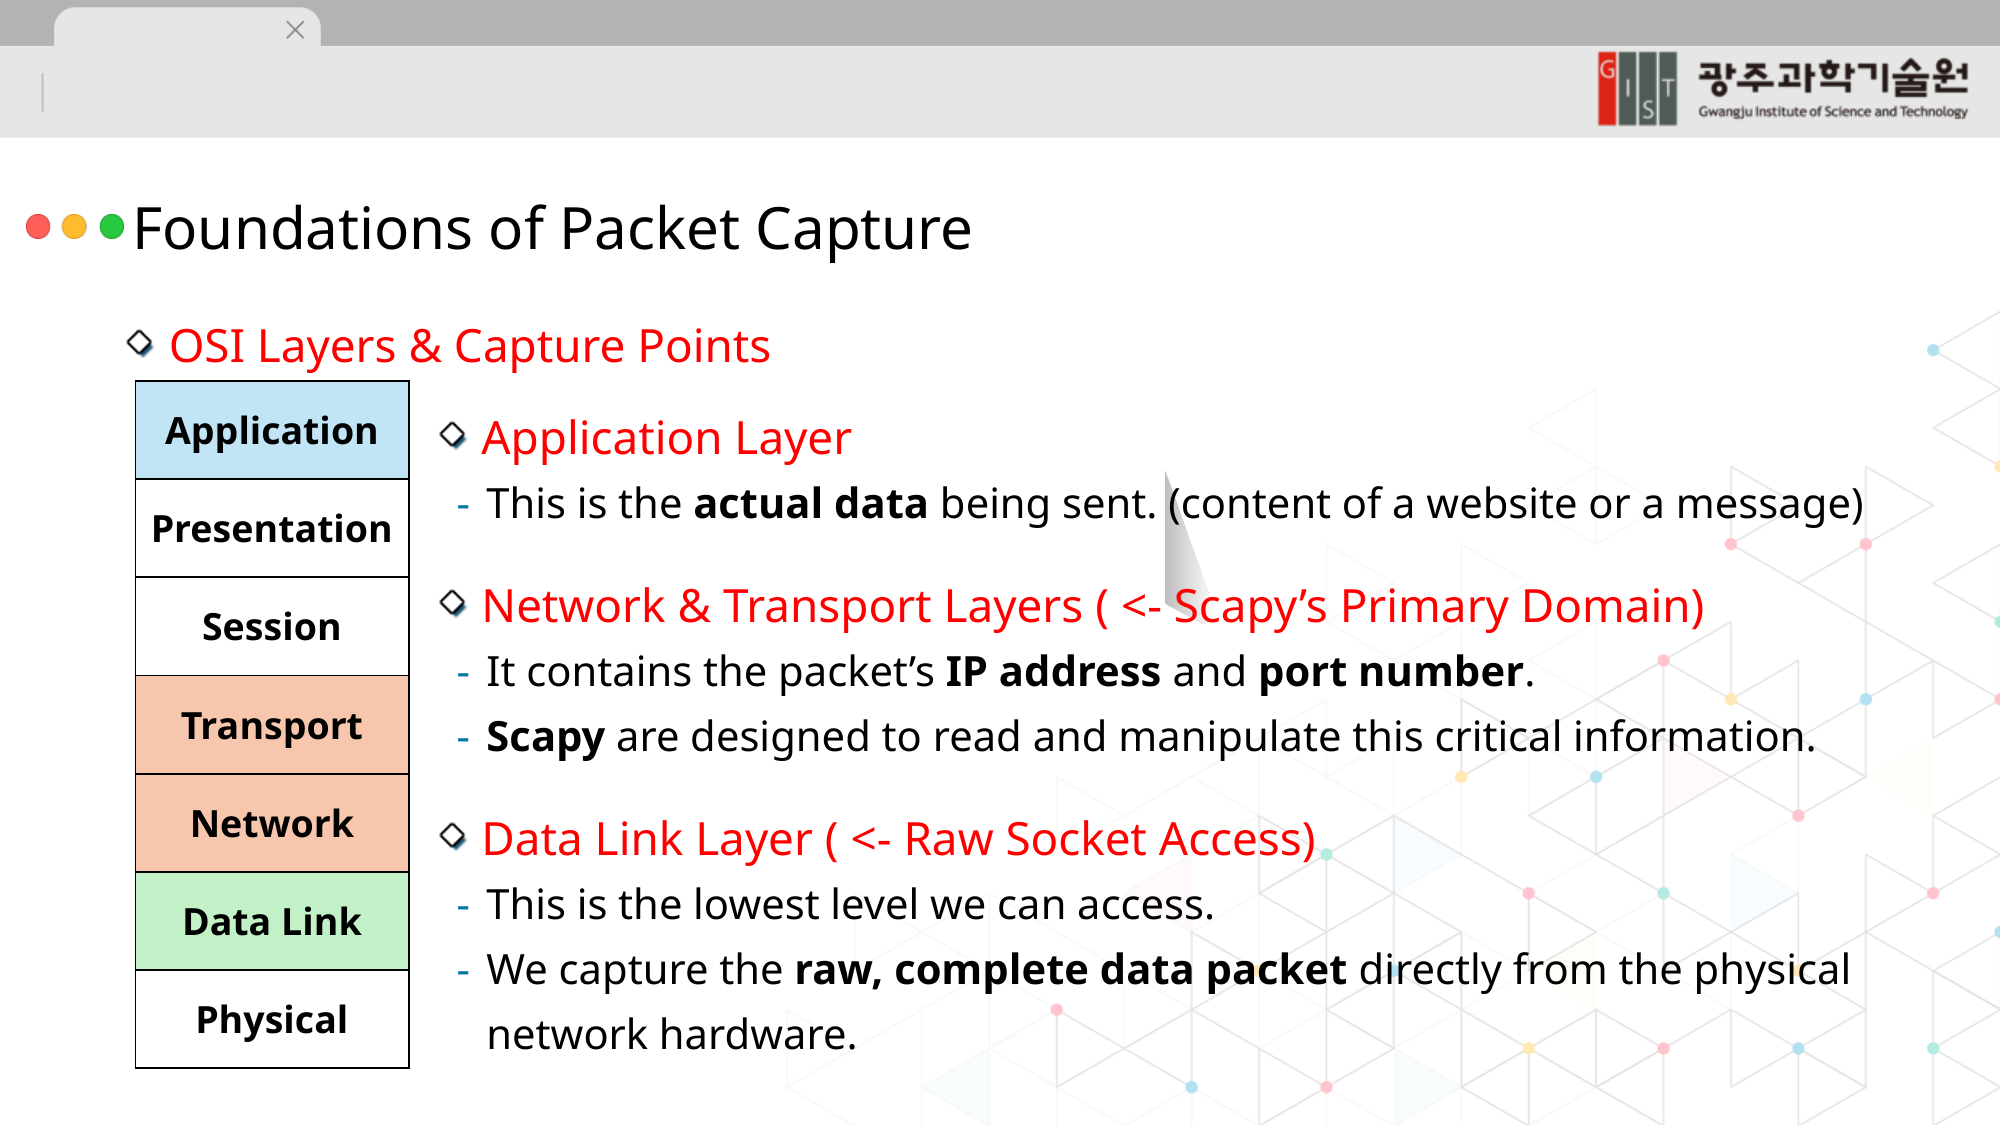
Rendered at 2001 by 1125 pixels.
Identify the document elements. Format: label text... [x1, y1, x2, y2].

text_box This is the actual data being sent. (content of a website or a message) [441, 454, 1950, 535]
table_header Application [136, 382, 408, 478]
table_cell Physical [136, 971, 408, 1067]
table_cell Network [136, 775, 408, 871]
table_cell Presentation [136, 480, 408, 576]
picture [0, 0, 2000, 1125]
table_cell Session [136, 578, 408, 675]
text_box [1164, 535, 1190, 541]
text_box Application Layer [422, 373, 1725, 471]
table_cell Data Link [136, 873, 408, 969]
text_box This is the lowest level we can access. We capture the raw, complete data packet directly from the physical network hardware. [441, 855, 1950, 1066]
text_box OSI Layers & Capture Points [109, 281, 1285, 379]
text_box Data Link Layer ( <- Raw Socket Access) [422, 774, 1598, 872]
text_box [26, 183, 981, 270]
table_cell Transport [136, 676, 408, 773]
text_box Network & Transport Layers ( <- Scapy’s Primary Domain) [422, 541, 1725, 639]
text_box It contains the packet’s IP address and port number. Scapy are designed to read and manipulate this critical information. [441, 622, 1950, 768]
